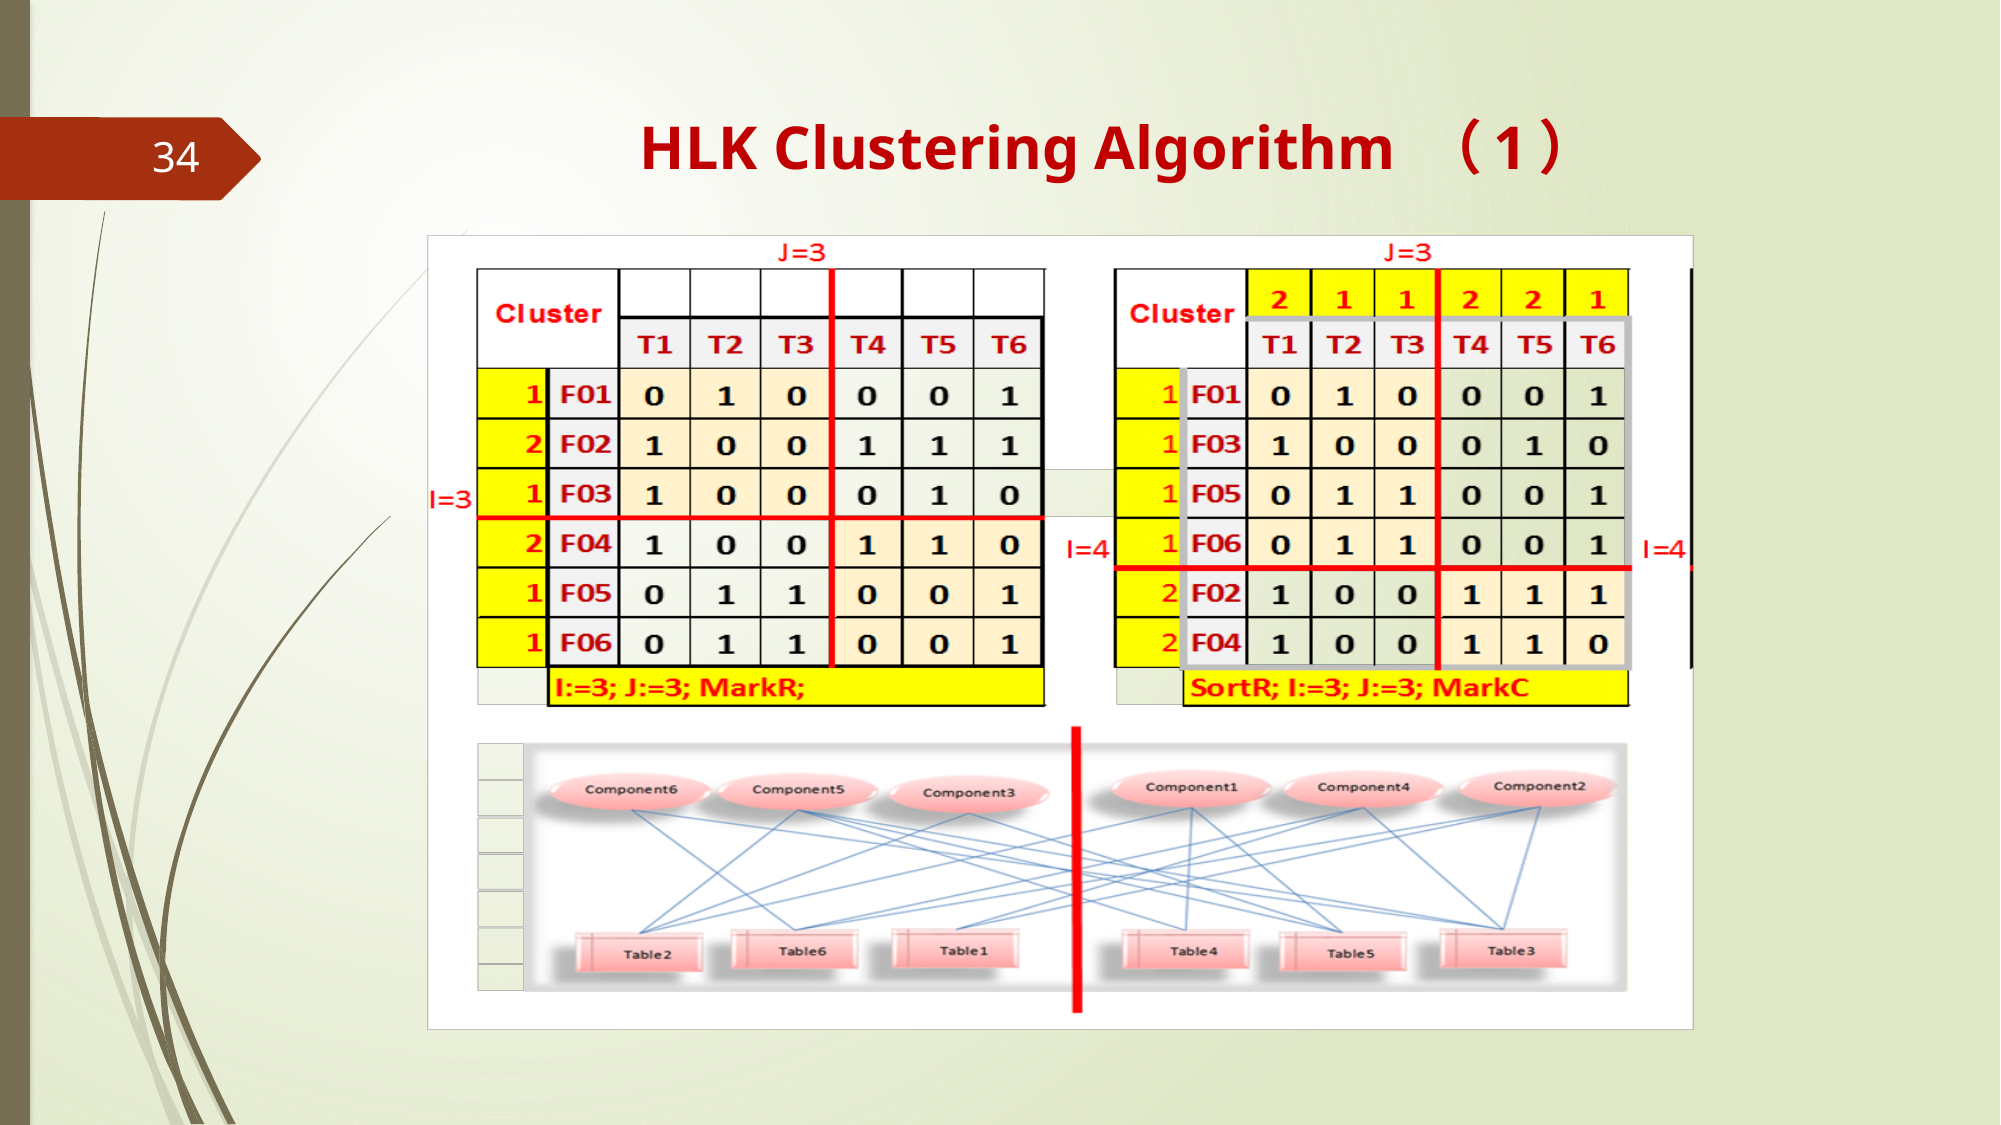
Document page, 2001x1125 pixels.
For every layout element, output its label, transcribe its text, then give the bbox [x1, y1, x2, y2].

title HLK Clustering Algorithm （1） [425, 102, 1813, 190]
slide_number 34 [87, 129, 216, 190]
picture [425, 233, 1695, 1032]
